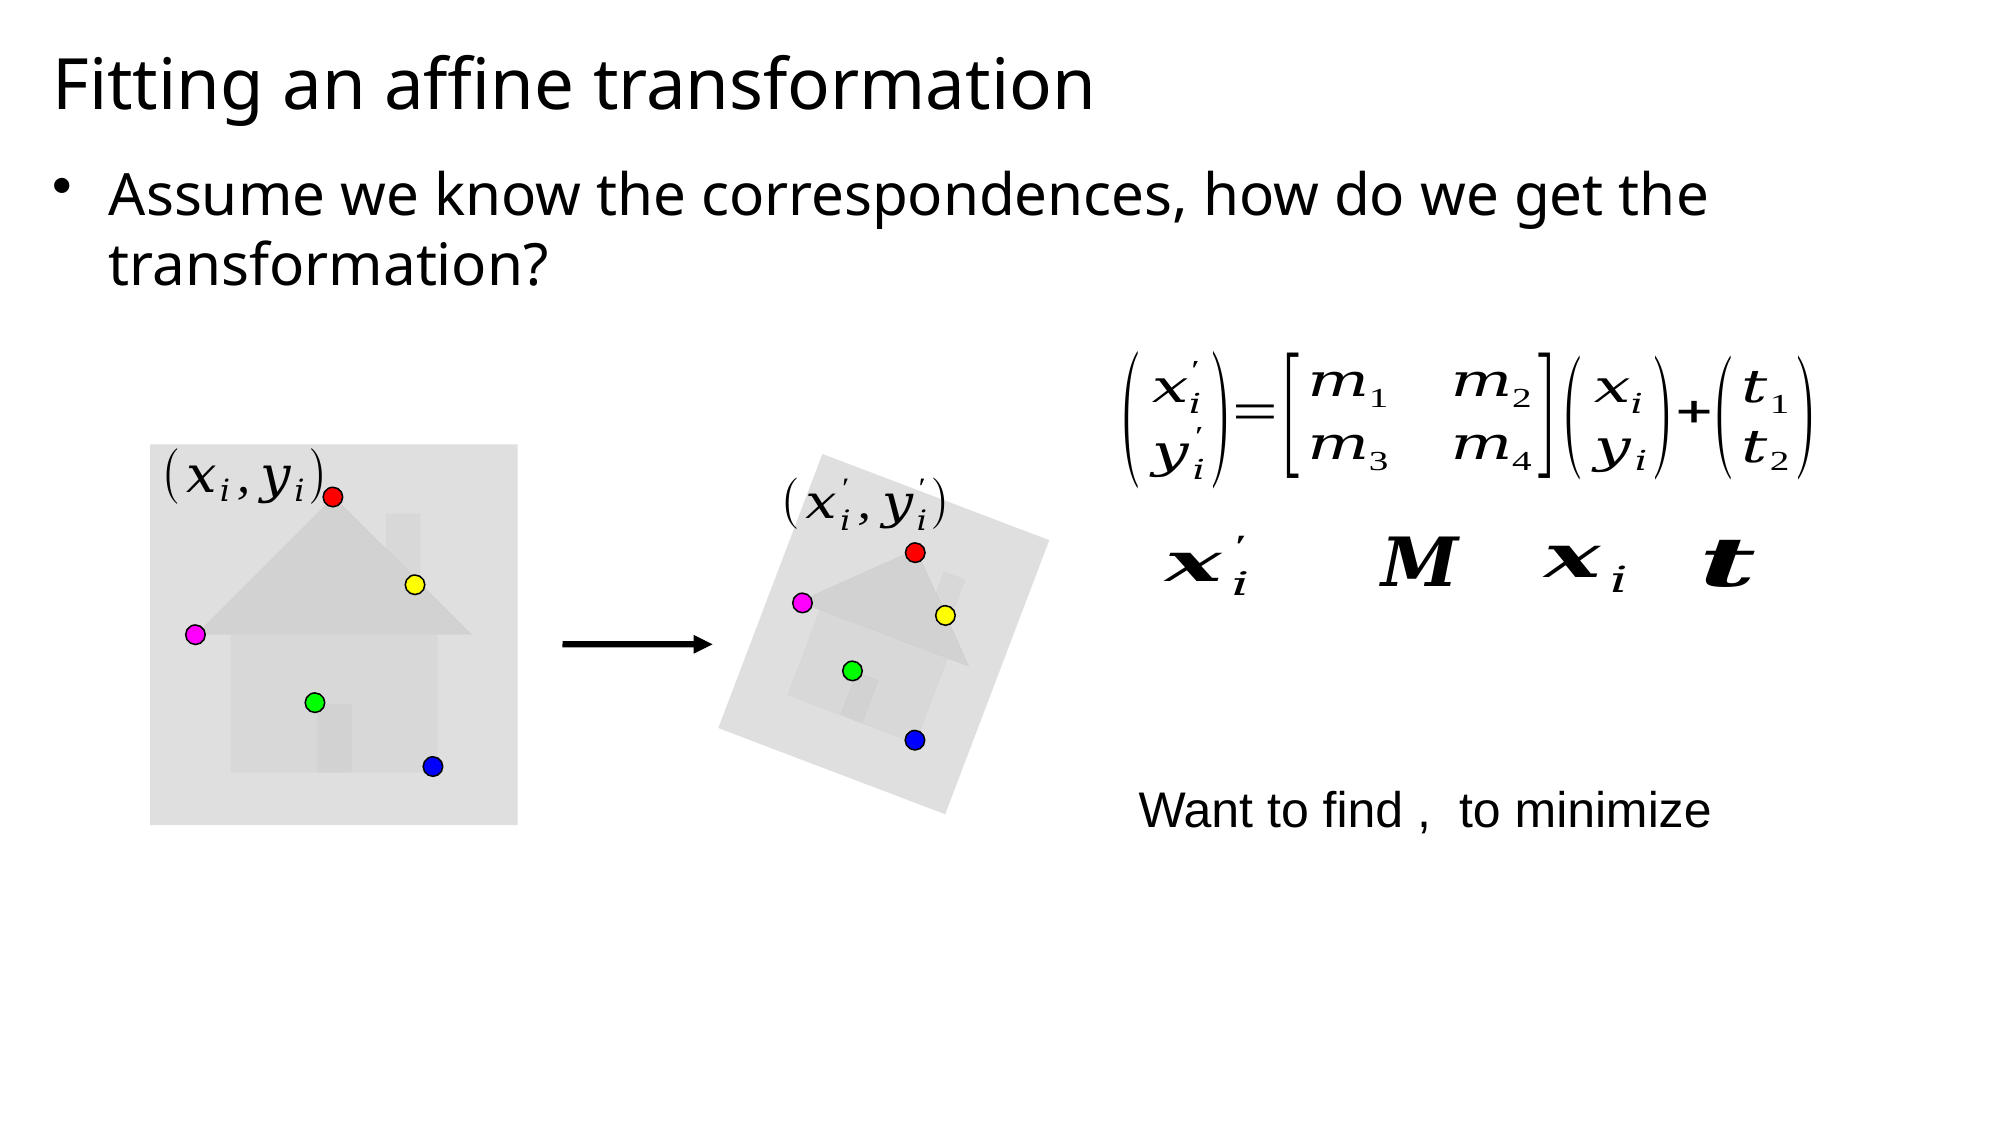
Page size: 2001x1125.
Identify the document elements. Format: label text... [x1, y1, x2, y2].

list Assume we know the correspondences, how do we get the transformation? [37, 149, 1963, 1013]
text_box [905, 542, 926, 563]
text_box [792, 593, 813, 613]
title Fitting an affine transformation [37, 12, 1963, 149]
text_box [842, 661, 863, 681]
text_box [718, 453, 1050, 815]
text_box [562, 638, 713, 651]
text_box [149, 444, 518, 826]
text_box [905, 730, 925, 751]
text_box [935, 605, 956, 626]
